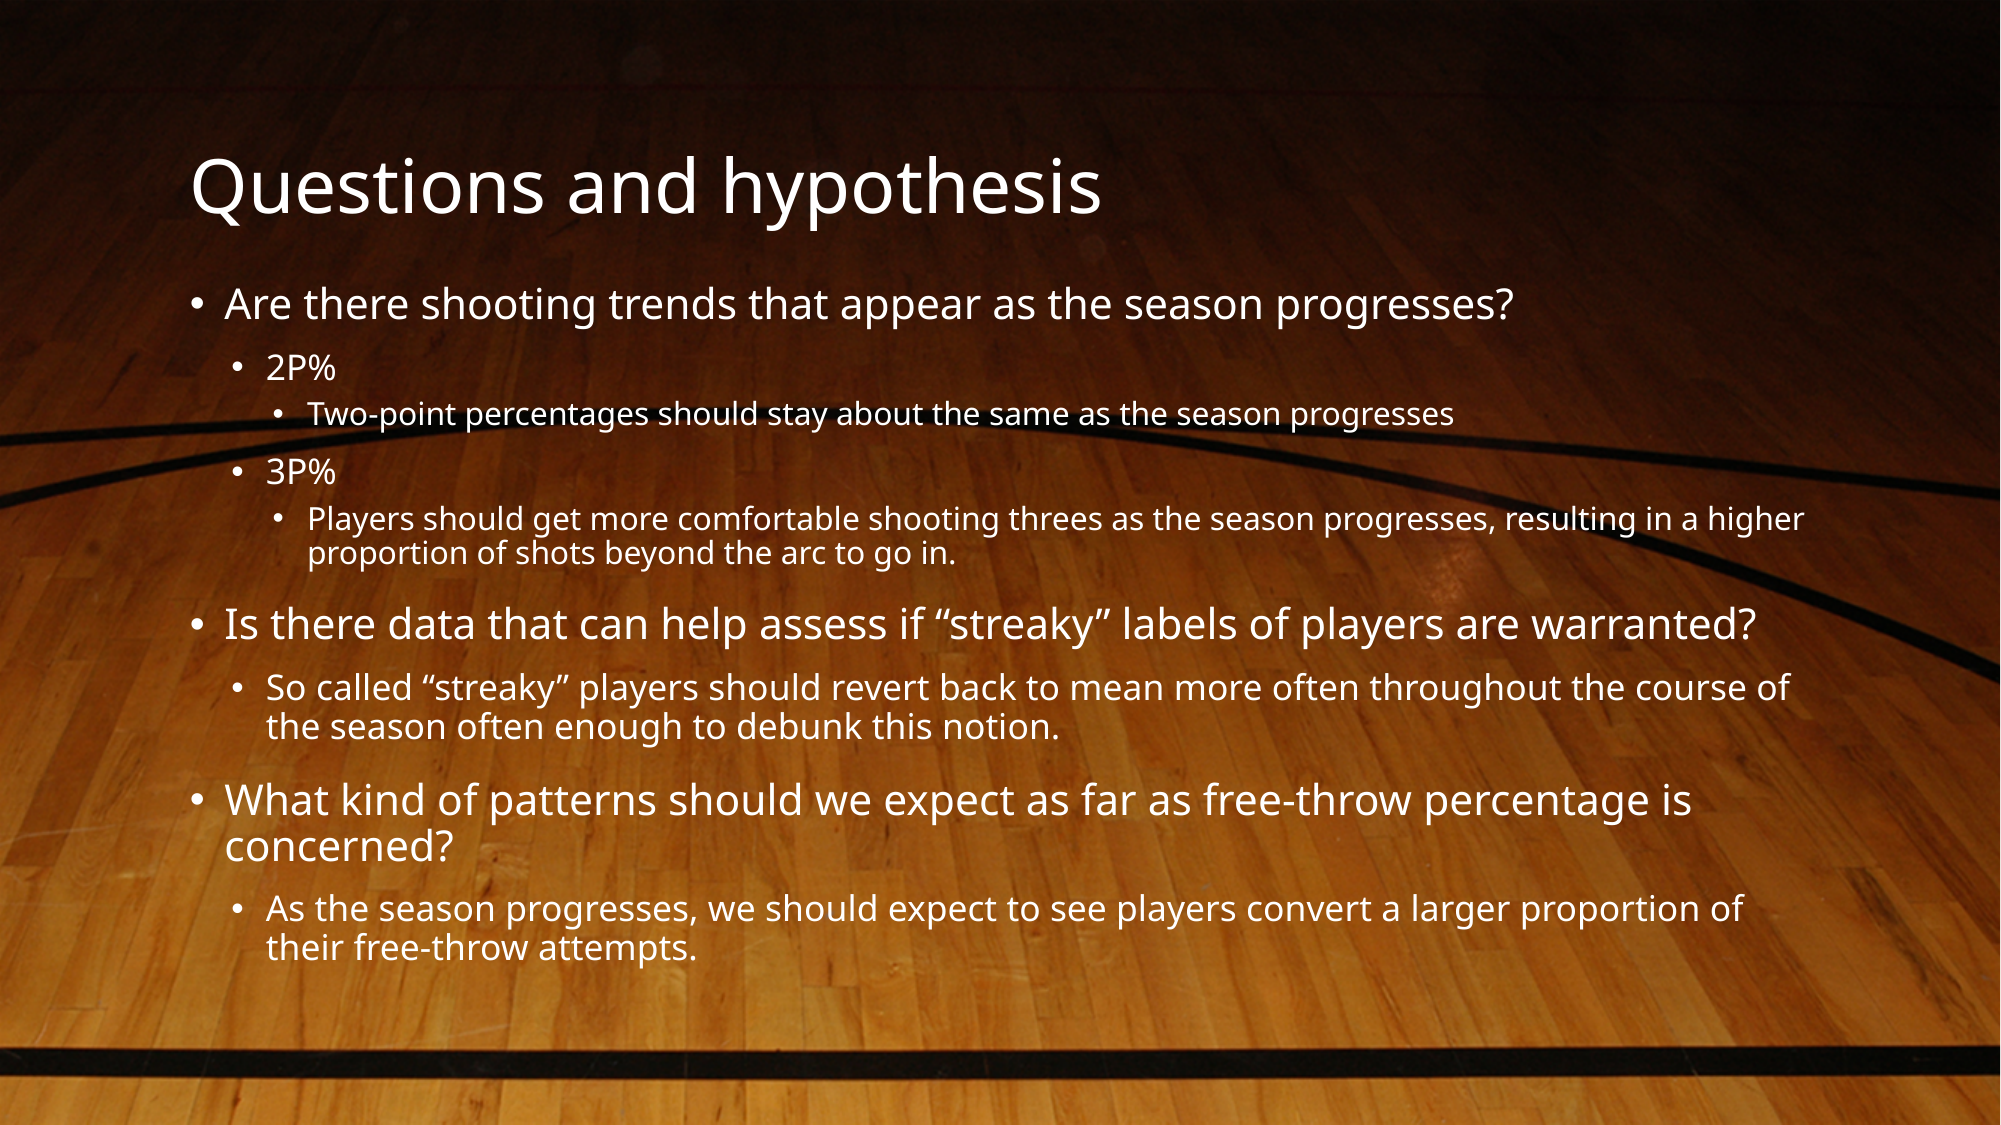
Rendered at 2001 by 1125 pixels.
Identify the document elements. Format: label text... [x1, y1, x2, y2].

list Are there shooting trends that appear as the season progresses? 2P% Two-point percentages should stay about the same as the season progresses 3P% Players should get more comfortable shooting threes as the season progresses, resulting in a higher proportion of shots beyond the arc to go in. Is there data that can help assess if “streaky” labels of players are warranted? So called “streaky” players should revert back to mean more often throughout the course of the season often enough to debunk this notion. What kind of patterns should we expect as far as free-throw percentage is concerned? As the season progresses, we should expect to see players convert a larger proportion of their free-throw attempts. [174, 275, 1825, 988]
picture [0, 0, 2001, 1125]
title Questions and hypothesis [174, 50, 1825, 238]
